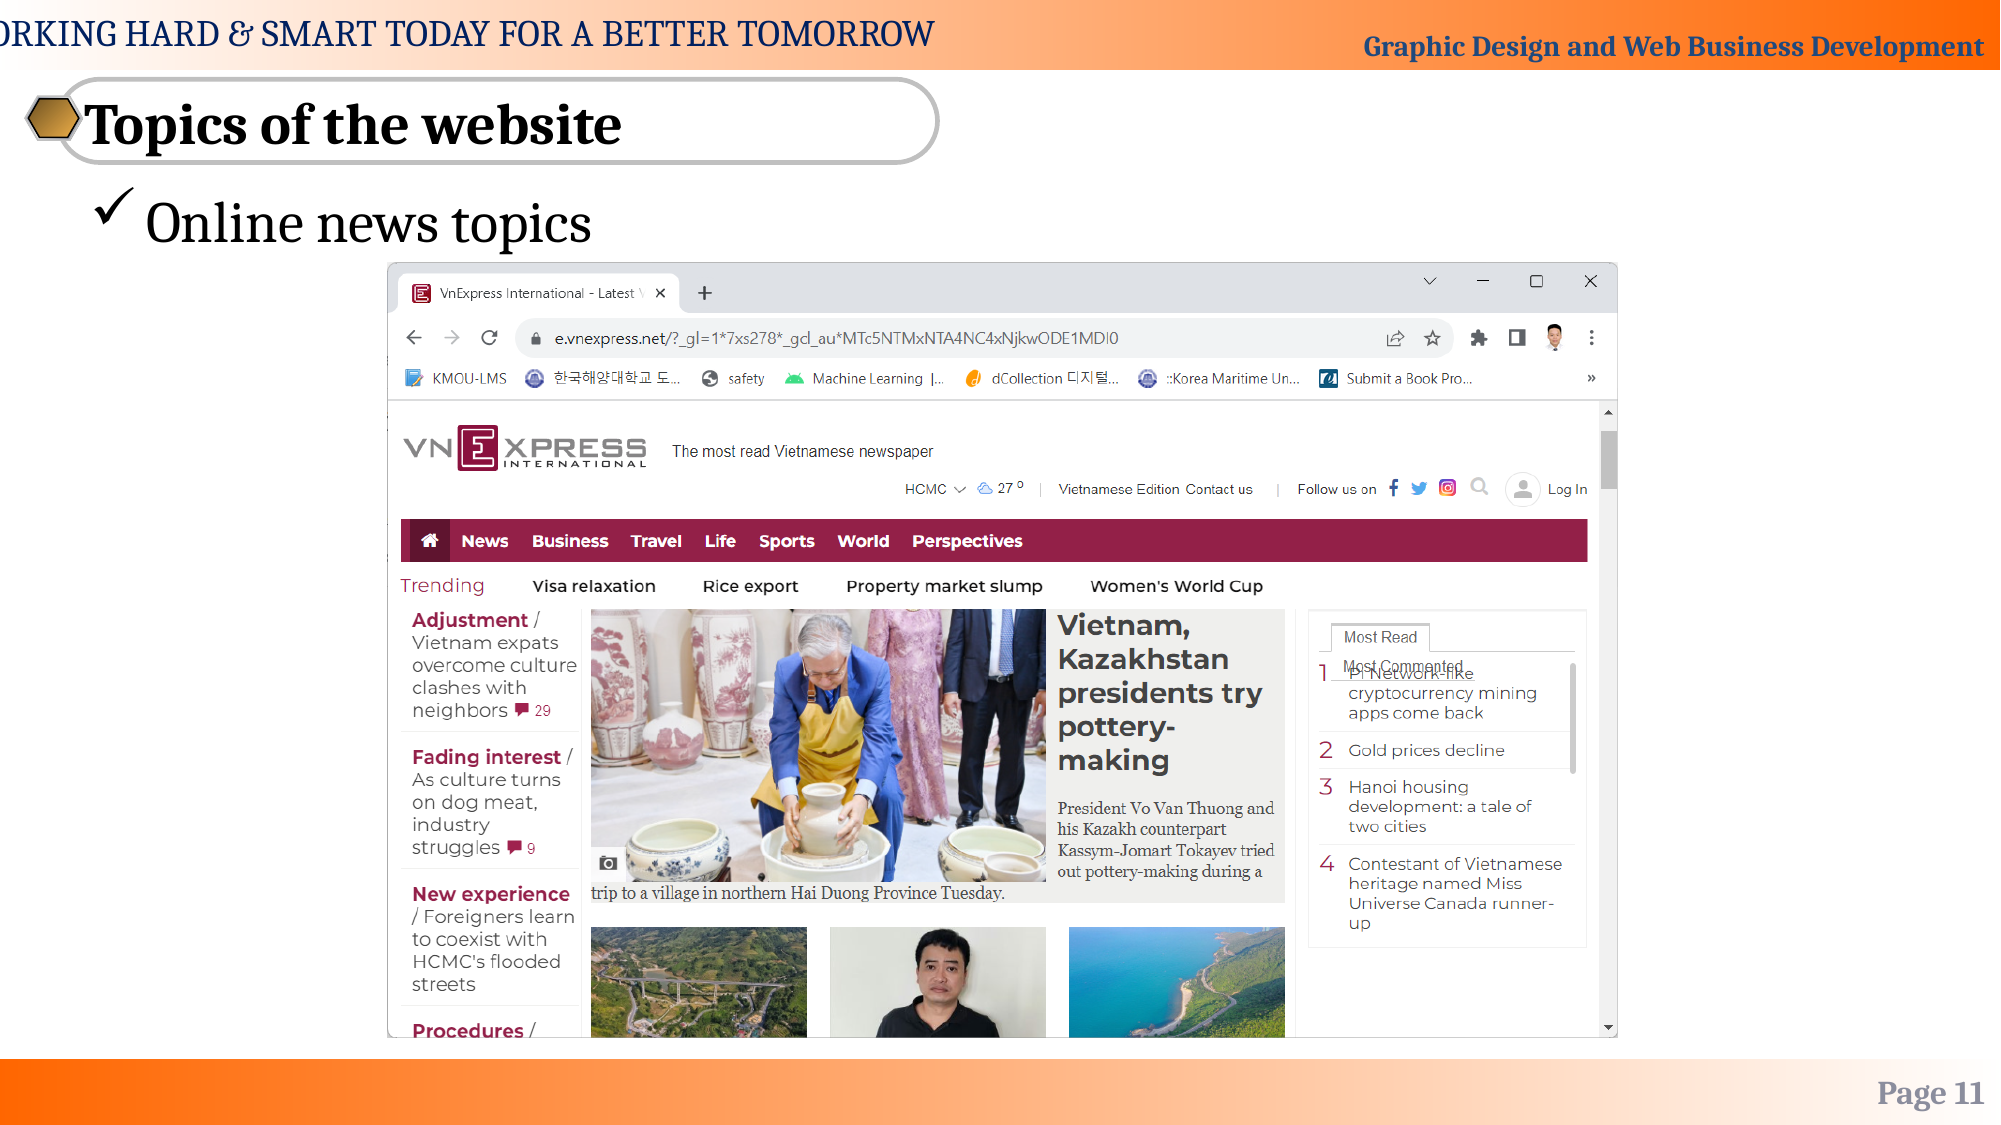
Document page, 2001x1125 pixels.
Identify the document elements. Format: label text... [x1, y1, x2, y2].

text_box Online news topics [74, 176, 1950, 288]
slide_number Page 11 [1533, 1060, 2000, 1121]
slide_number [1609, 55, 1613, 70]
slide_number Page 2 [1609, 0, 1613, 36]
picture [387, 262, 1619, 1038]
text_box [24, 78, 938, 163]
